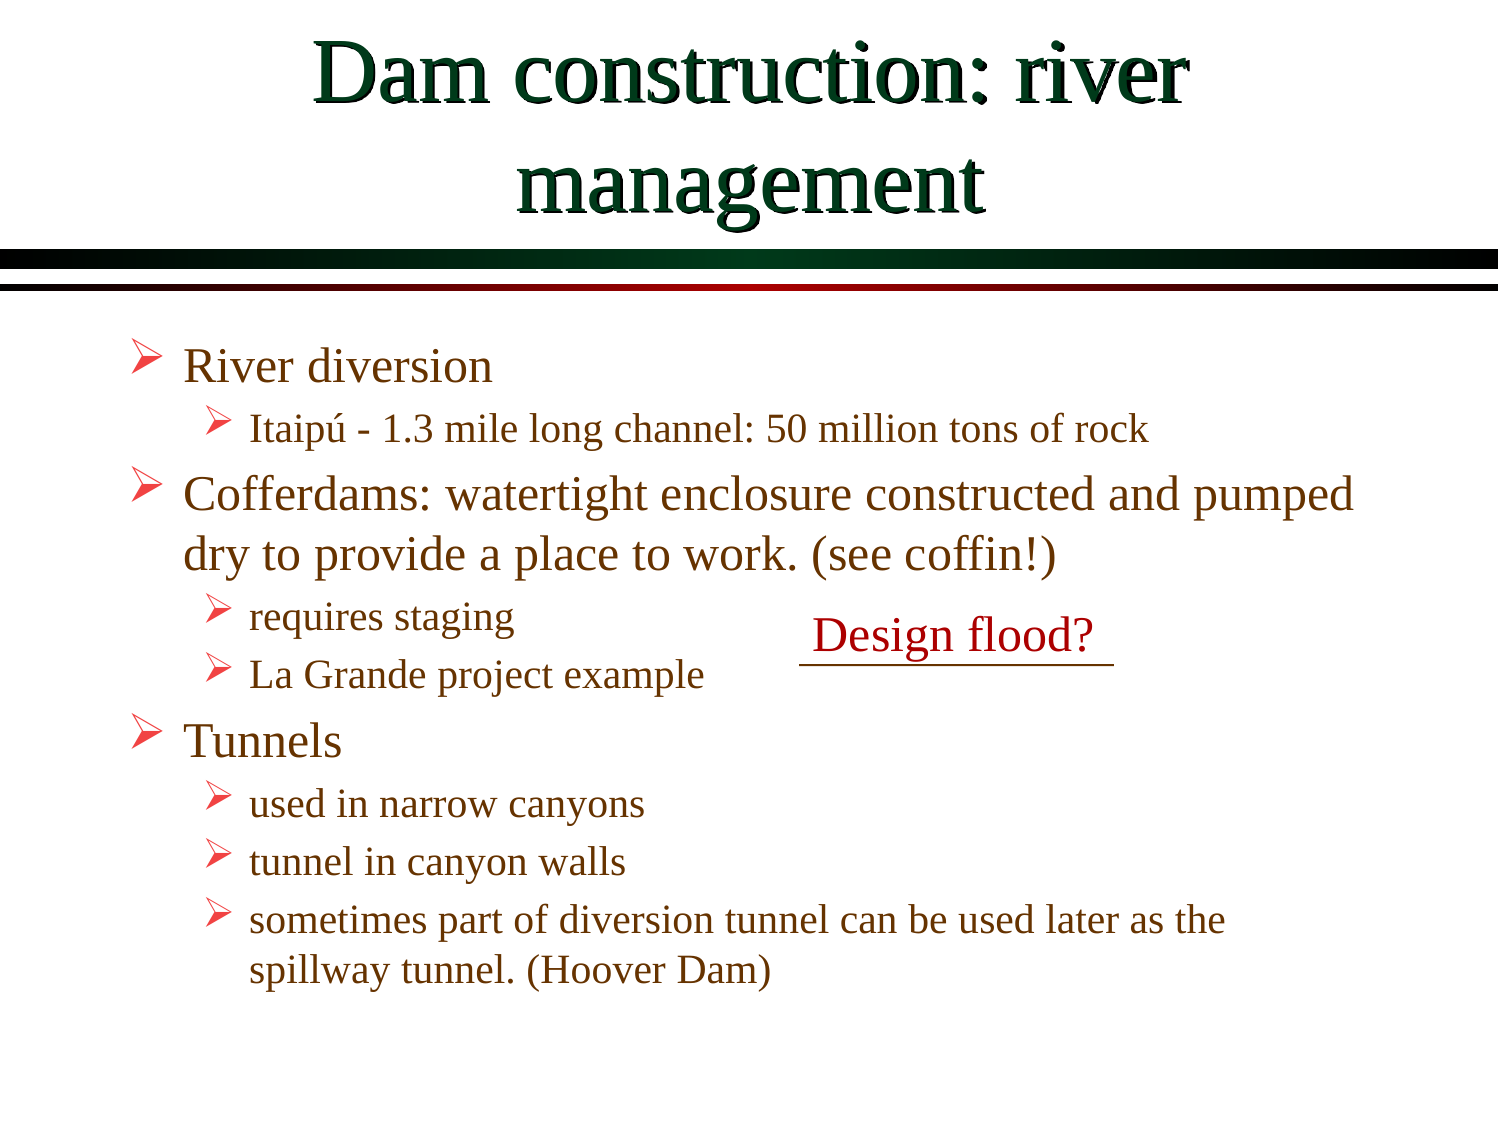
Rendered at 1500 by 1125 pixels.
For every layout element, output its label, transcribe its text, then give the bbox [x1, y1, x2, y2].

text_box Design flood? [798, 593, 1111, 669]
list River diversion Itaipú - 1.3 mile long channel: 50 million tons of rock Cofferdams: watertight enclosure constructed and pumped dry to provide a place to work. (see coffin!) requires staging La Grande project example Tunnels used in narrow canyons tunnel in canyon walls sometimes part of diversion tunnel can be used later as the spillway tunnel. (Hoover Dam) [112, 324, 1388, 1079]
title Dam construction: river management [112, 49, 1388, 238]
